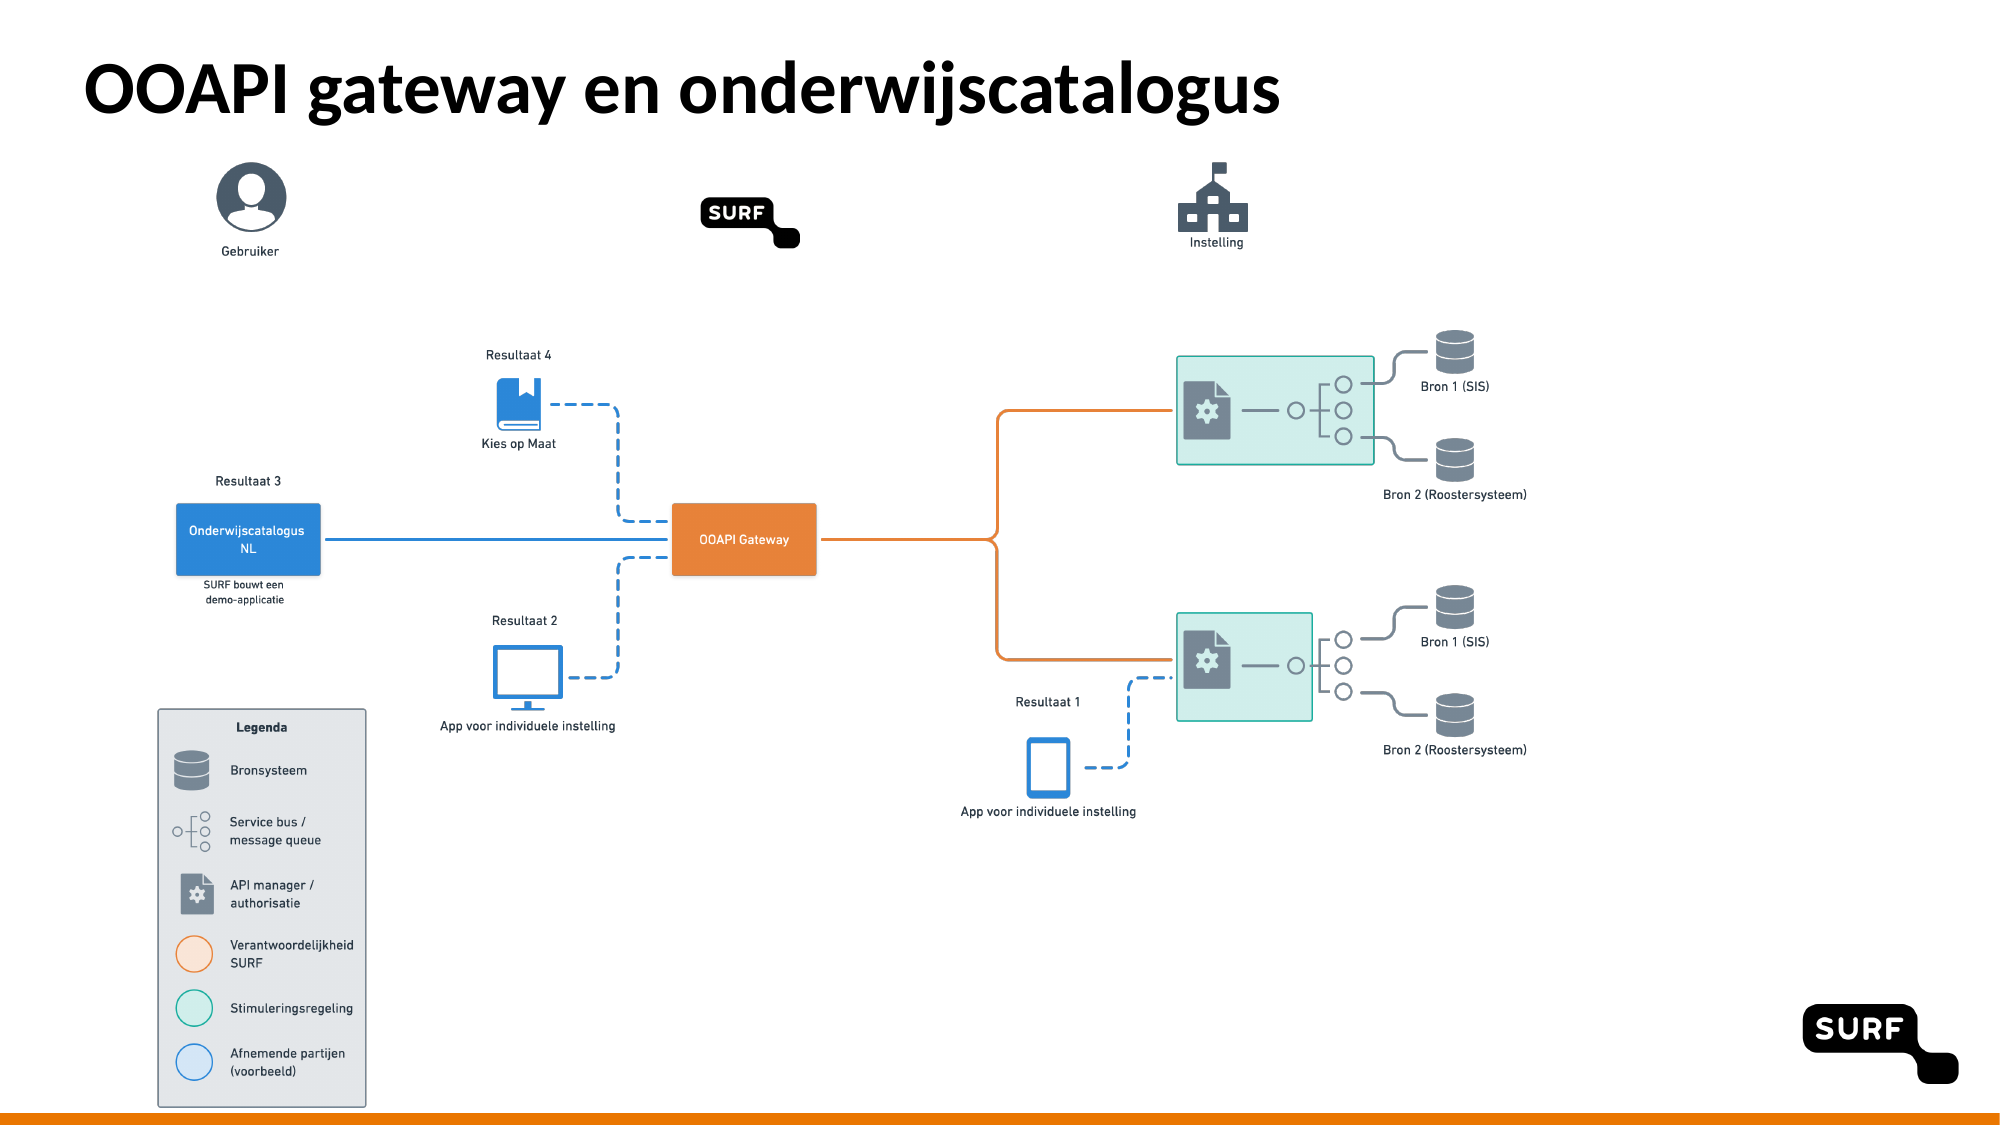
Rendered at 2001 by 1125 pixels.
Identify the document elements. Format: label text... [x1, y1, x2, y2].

picture [140, 143, 1545, 1125]
title OOAPI gateway en onderwijscatalogus [85, 44, 1914, 144]
picture [1802, 1004, 1959, 1084]
